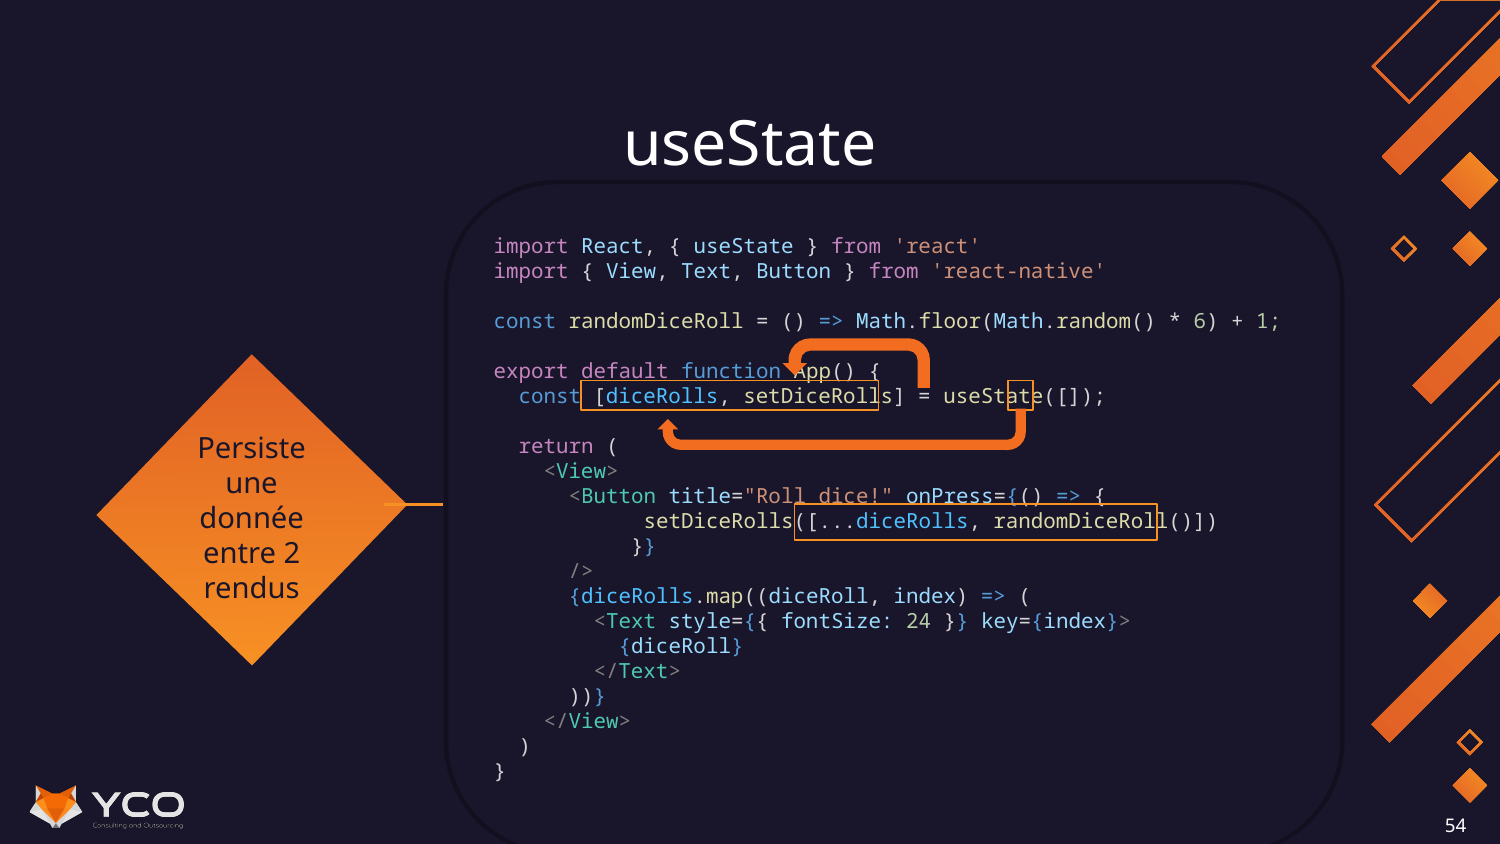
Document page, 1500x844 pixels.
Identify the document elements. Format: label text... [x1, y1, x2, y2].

text_box [96, 452, 157, 574]
text_box [1008, 380, 1034, 411]
text_box [173, 354, 336, 435]
text_box import React, { useState } from 'react' import { View, Text, Button } from 'react-native' const randomDiceRoll = () => Math.floor(Math.random() * 6) + 1; export default function App() { const [diceRolls, setDiceRolls] = useState([]); return ( <View> <Button title="Roll dice!" onPress={() => { setDiceRolls([...diceRolls, randomDiceRoll()]) }} /> {diceRolls.map((diceRoll, index) => ( <Text style={{ fontSize: 24 }} key={index}> {diceRoll} </Text> ))} </View> ) } [443, 179, 1345, 844]
text_box [182, 598, 318, 666]
text_box Persiste une donnée entre 2 rendus [157, 435, 346, 598]
text_box [794, 504, 1157, 540]
text_box [782, 338, 930, 388]
text_box [657, 408, 1026, 451]
text_box [346, 445, 406, 569]
picture [29, 785, 184, 829]
title useState [98, 88, 1402, 182]
text_box [580, 380, 879, 411]
